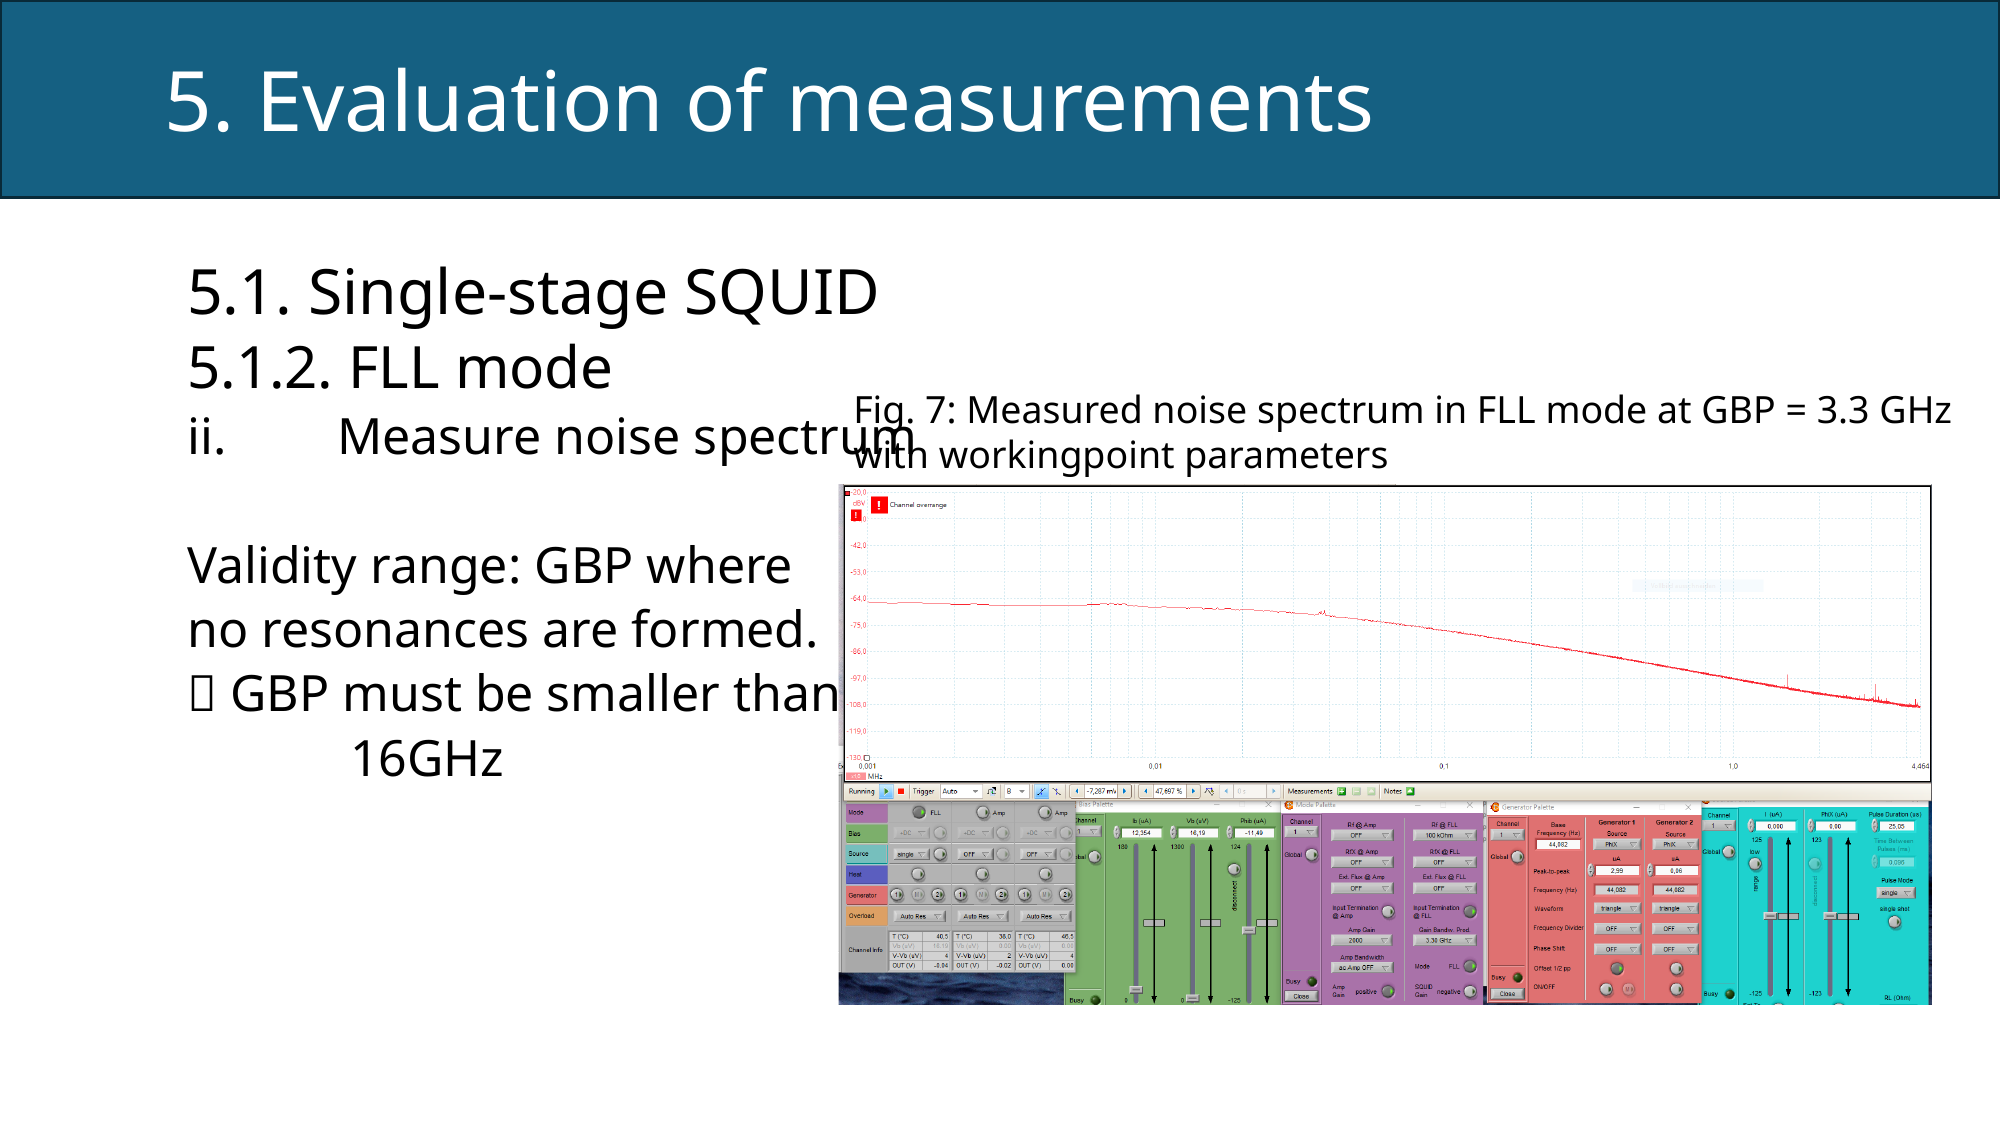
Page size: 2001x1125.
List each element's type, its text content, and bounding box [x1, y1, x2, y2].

list 5.1. Single-stage SQUID 5.1.2. FLL mode ii. Measure noise spectrum Validity range: GBP where no resonances are formed.  GBP must be smaller than 16GHz [97, 252, 1948, 1062]
text_box 5. Evaluation of measurements [0, 0, 2000, 199]
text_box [837, 378, 2000, 1005]
